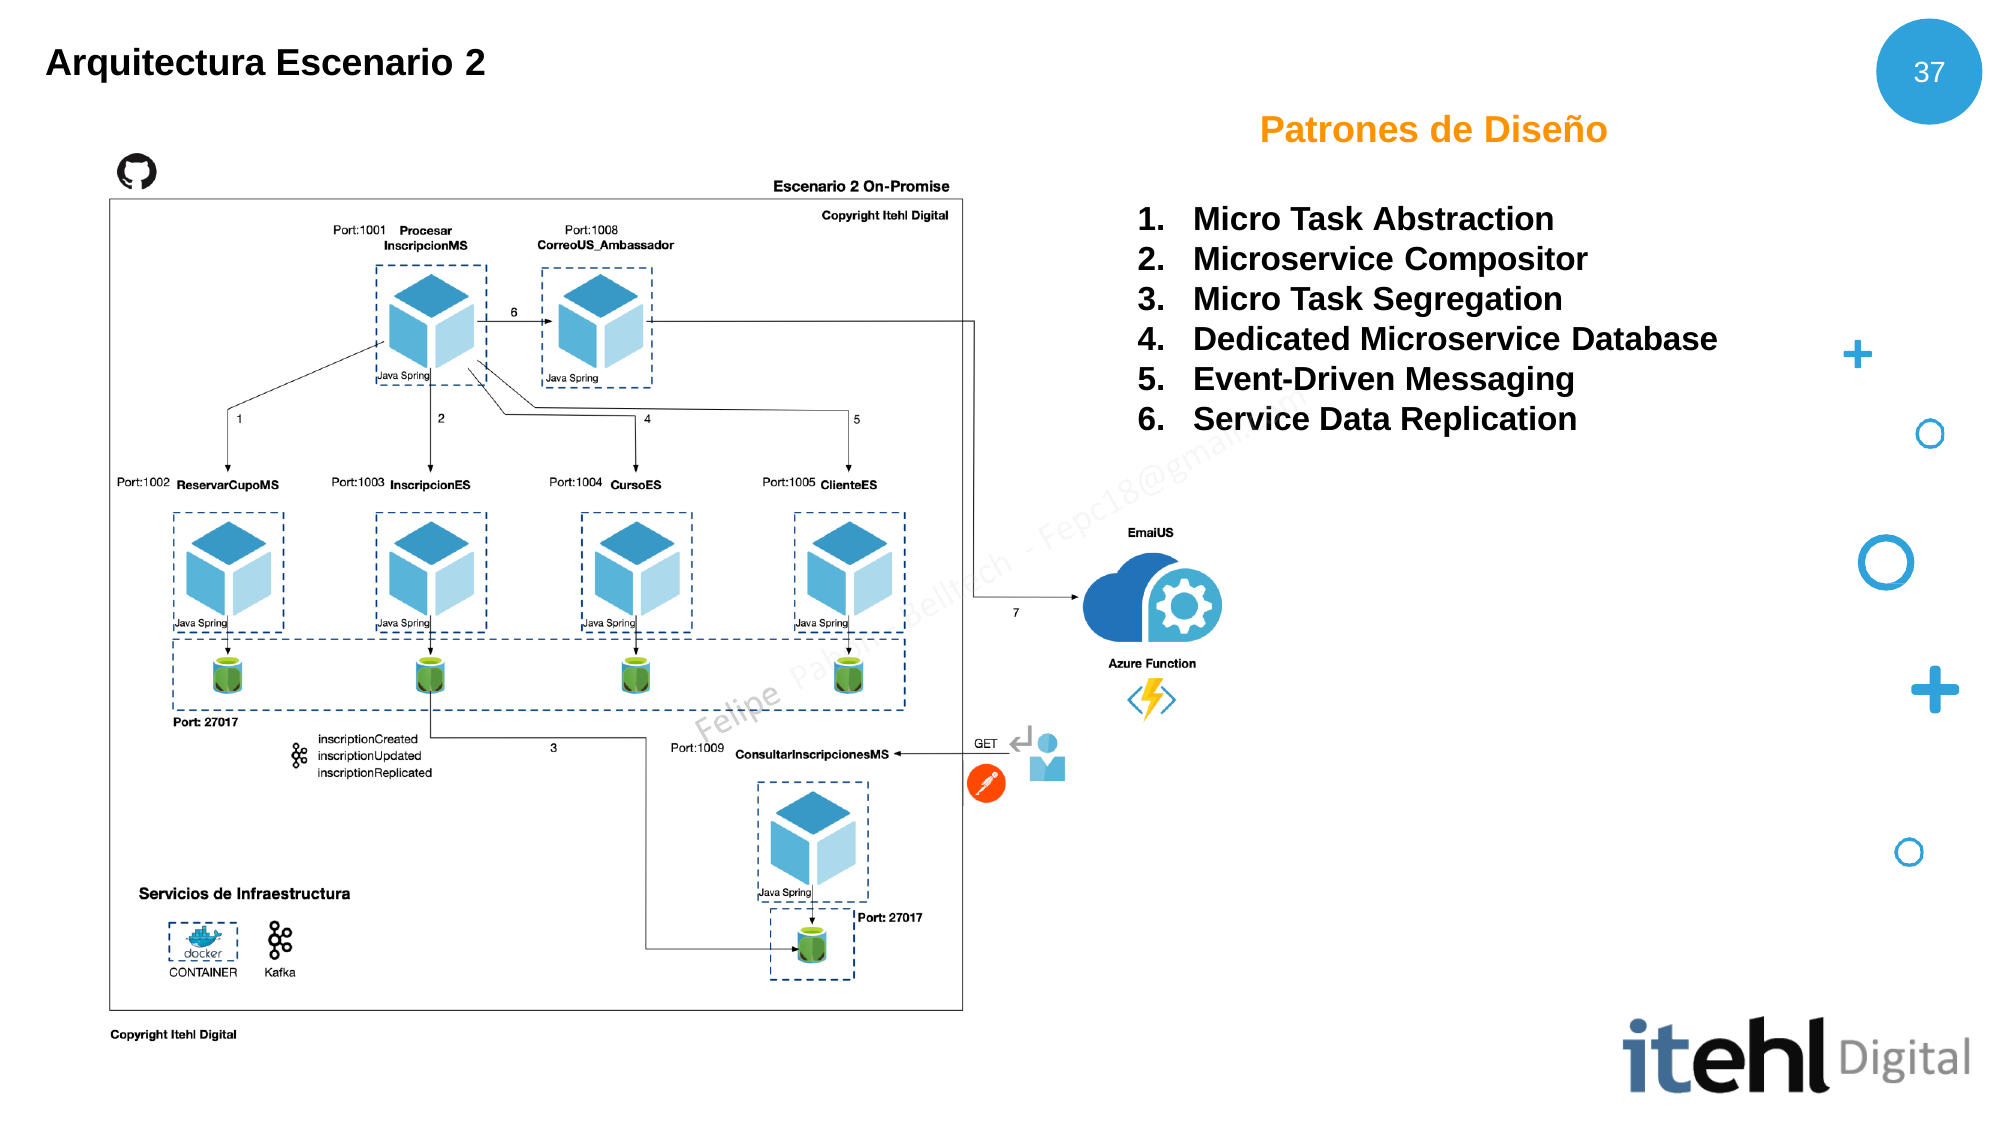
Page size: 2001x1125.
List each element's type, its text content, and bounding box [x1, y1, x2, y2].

text_box [1622, 1016, 1970, 1094]
text_box [1915, 418, 1945, 449]
text_box [1843, 339, 1872, 369]
text_box [1894, 837, 1924, 867]
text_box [104, 153, 1307, 1045]
text_box Patrones de Diseño Micro Task Abstraction Microservice Compositor Micro Task Segregation Dedicated Microservice Database Event-Driven Messaging Service Data Replication [1135, 103, 1725, 438]
text_box [1857, 534, 1915, 591]
text_box 37 [1911, 50, 1948, 88]
title Arquitectura Escenario 2 [43, 35, 491, 226]
text_box [1911, 665, 1960, 714]
